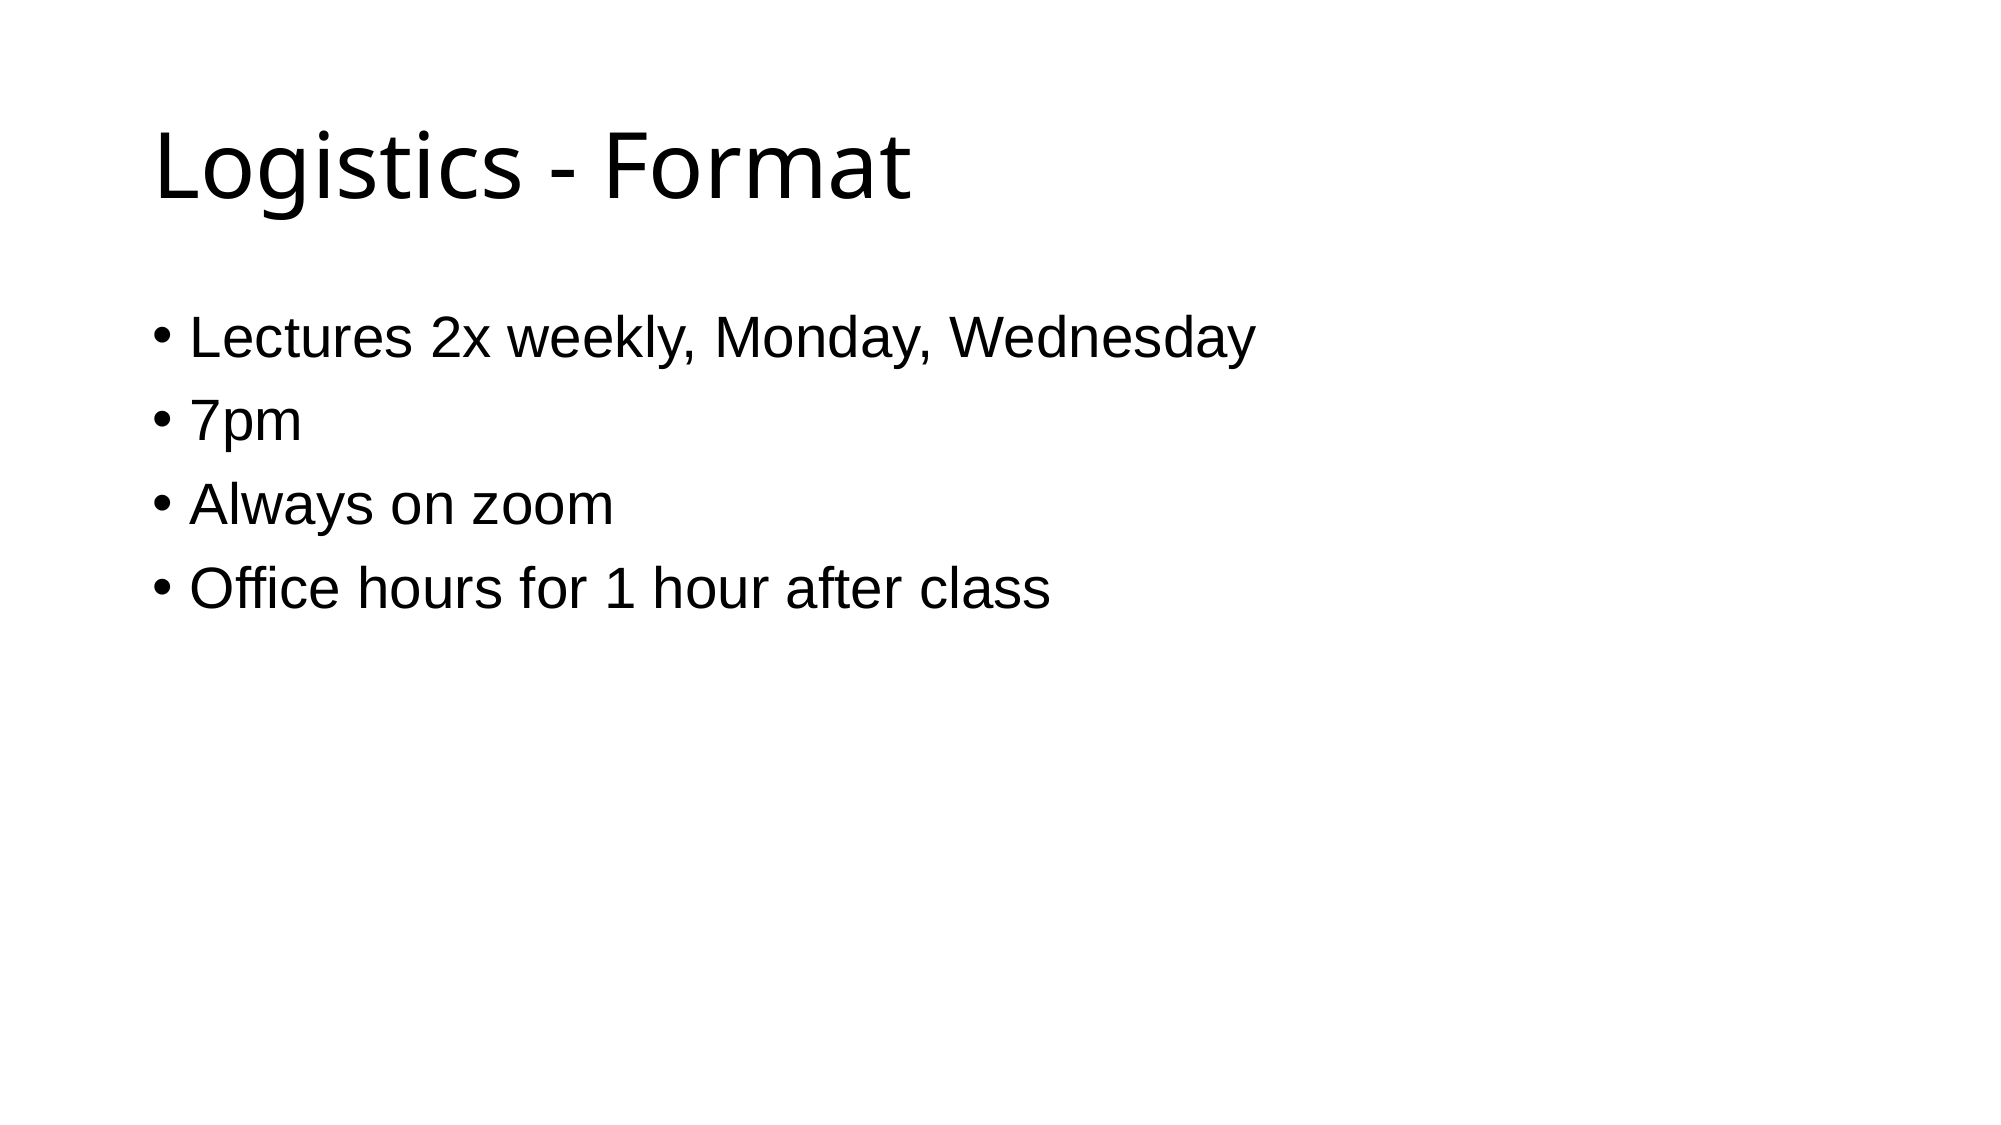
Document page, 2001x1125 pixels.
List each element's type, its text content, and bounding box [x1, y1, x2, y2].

list Lectures 2x weekly, Monday, Wednesday 7pm Always on zoom Office hours for 1 hour after class [137, 299, 1863, 1014]
title Logistics - Format [137, 59, 1863, 278]
